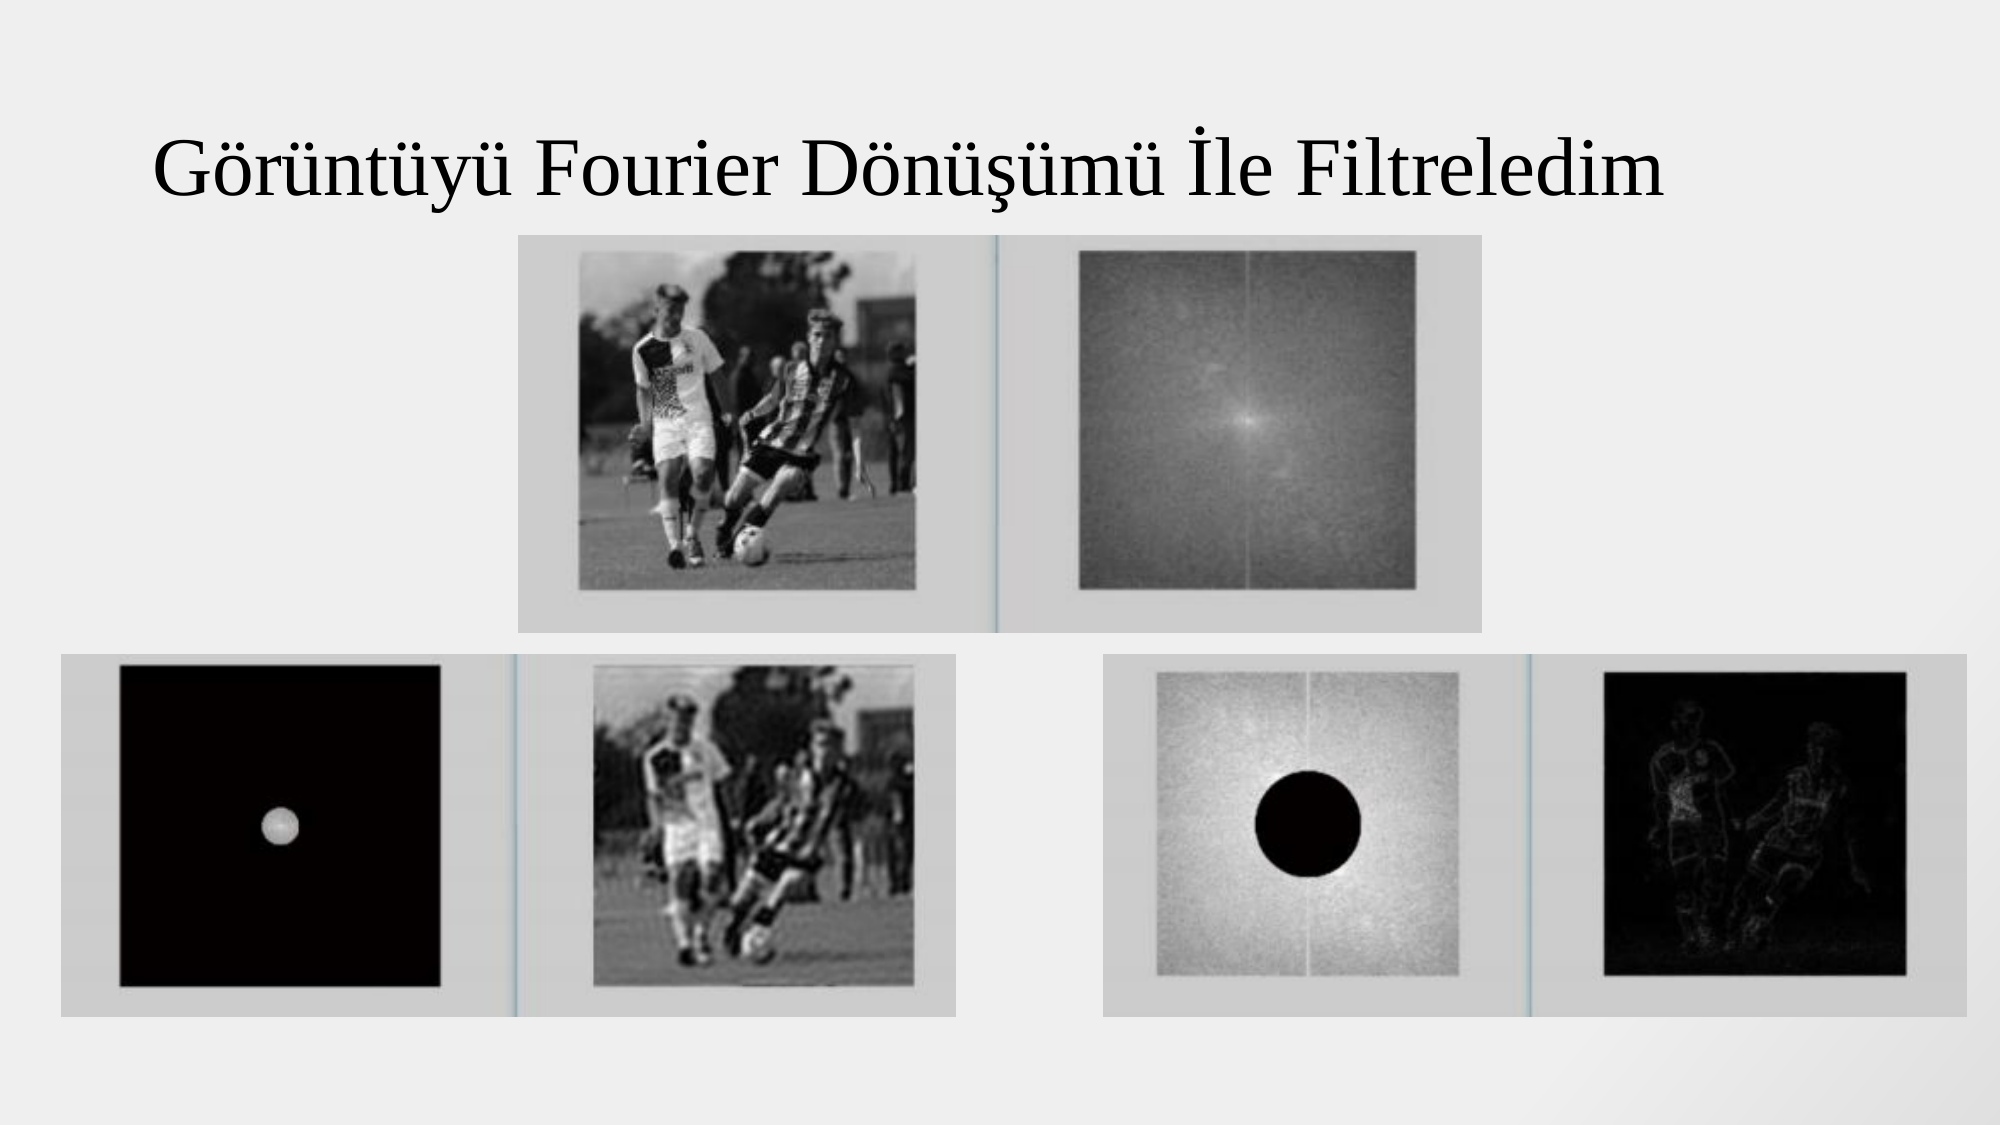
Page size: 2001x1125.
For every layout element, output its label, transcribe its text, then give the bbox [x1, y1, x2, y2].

title Görüntüyü Fourier Dönüşümü İle Filtreledim [137, 59, 1863, 278]
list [61, 654, 956, 1017]
picture [518, 235, 1482, 633]
picture [1103, 654, 1967, 1017]
